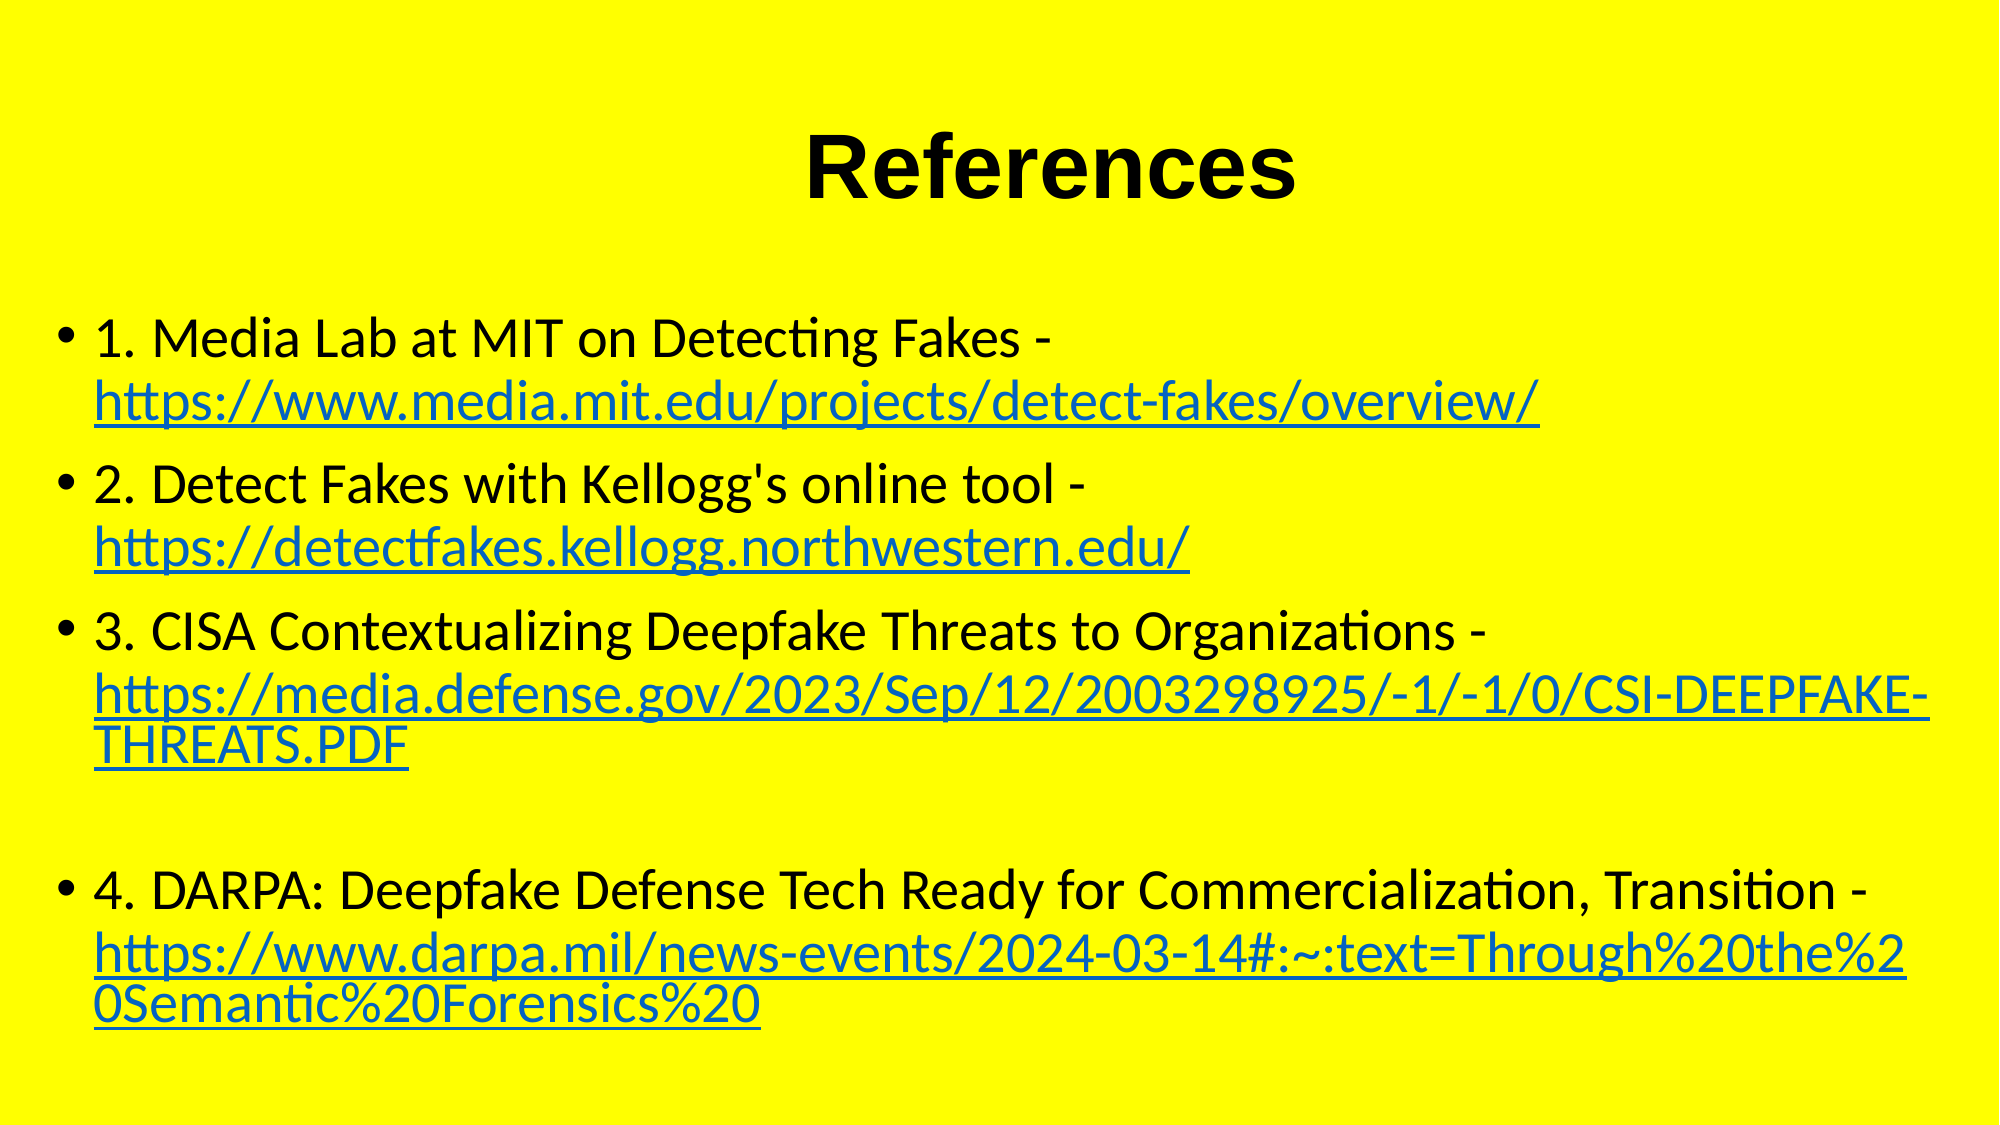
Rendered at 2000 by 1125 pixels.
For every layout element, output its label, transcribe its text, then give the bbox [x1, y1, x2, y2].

list 1. Media Lab at MIT on Detecting Fakes - https://www.media.mit.edu/projects/detect-fakes/overview/ 2. Detect Fakes with Kellogg's online tool - https://detectfakes.kellogg.northwestern.edu/ 3. CISA Contextualizing Deepfake Threats to Organizations - https://media.defense.gov/2023/Sep/12/2003298925/-1/-1/0/CSI-DEEPFAKE-THREATS.PDF 4. DARPA: Deepfake Defense Tech Ready for Commercialization, Transition - https://www.darpa.mil/news-events/2024-03-14#:~:text=Through%20the%20Semantic%20Forensics%20 [41, 299, 1950, 1014]
title References [242, 59, 1862, 278]
